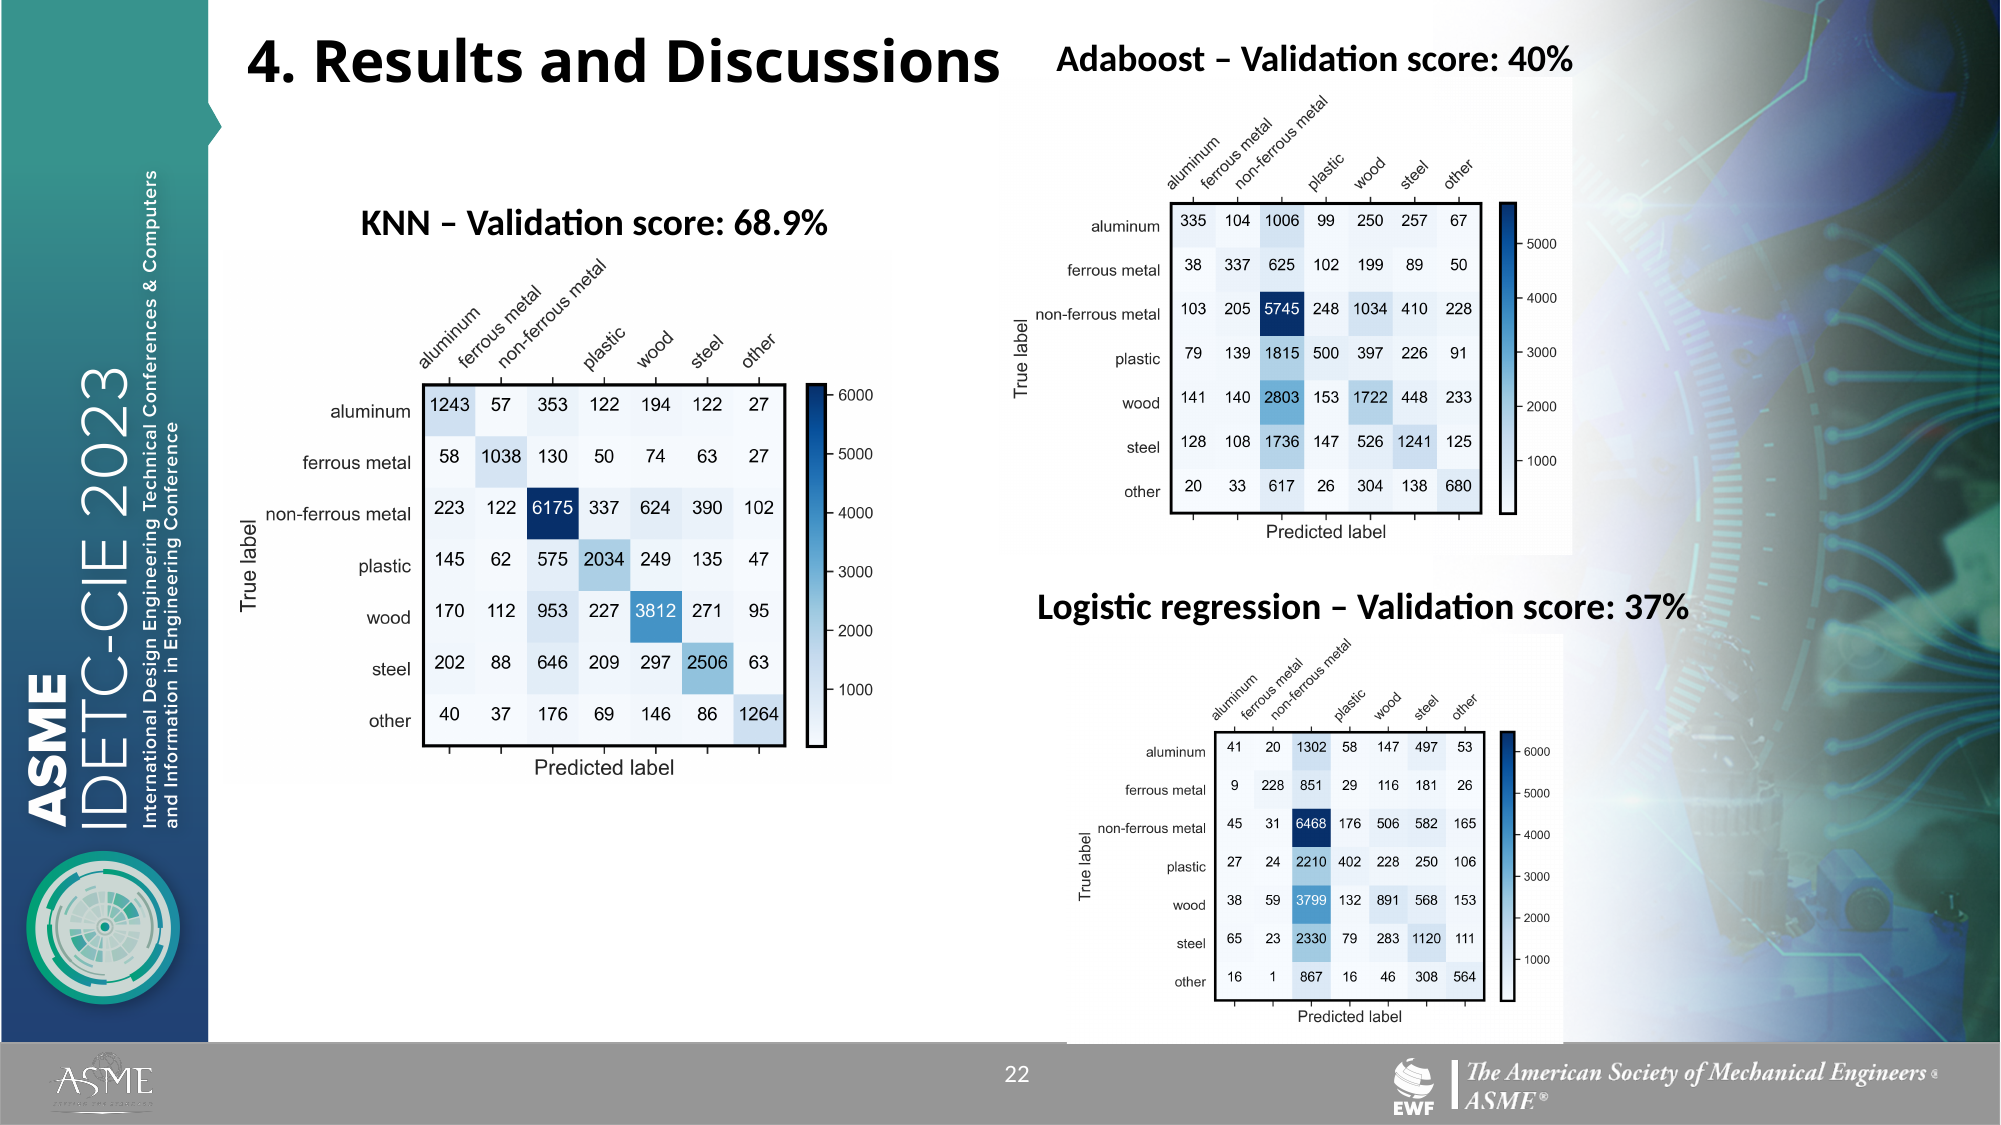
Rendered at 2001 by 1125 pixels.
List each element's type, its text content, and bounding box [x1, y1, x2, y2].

picture [0, 0, 222, 1042]
slide_number 22 [594, 1042, 1045, 1103]
text_box KNN – Validation score: 68.9% [229, 190, 960, 251]
picture [223, 250, 892, 784]
picture [49, 1052, 153, 1114]
picture [1394, 1058, 1434, 1115]
text_box Logistic regression – Validation score: 37% [998, 574, 1729, 634]
text_box Adaboost – Validation score: 40% [950, 27, 1681, 87]
picture [999, 0, 2000, 1044]
text_box 4. Results and Discussions [232, 16, 1604, 102]
